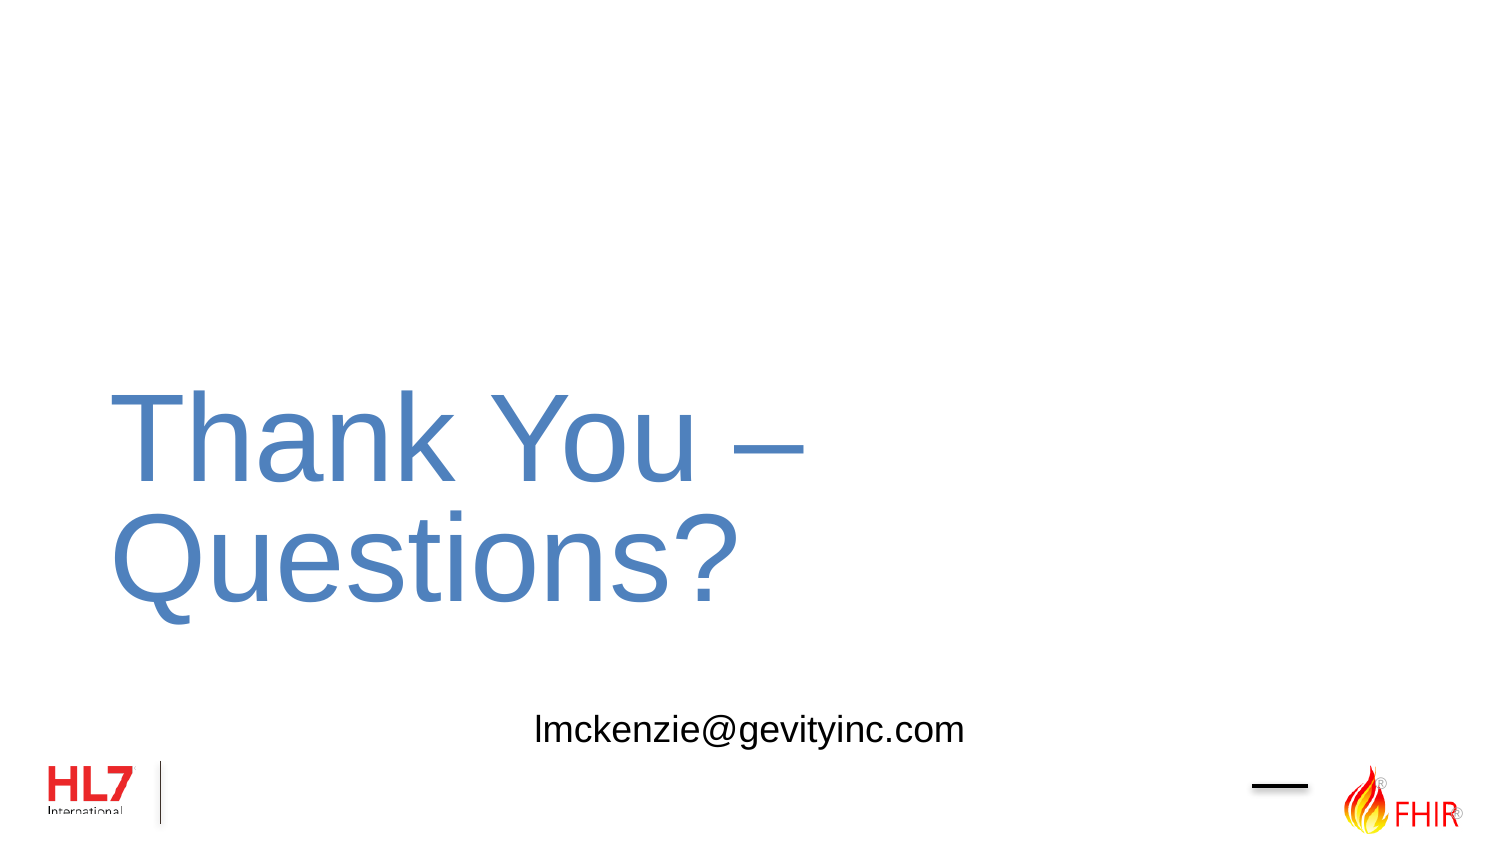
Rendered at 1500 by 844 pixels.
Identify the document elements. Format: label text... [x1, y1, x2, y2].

text_box lmckenzie@gevityinc.com [519, 697, 981, 757]
text_box Thank You – Questions? [94, 377, 1064, 733]
picture [1339, 760, 1463, 837]
